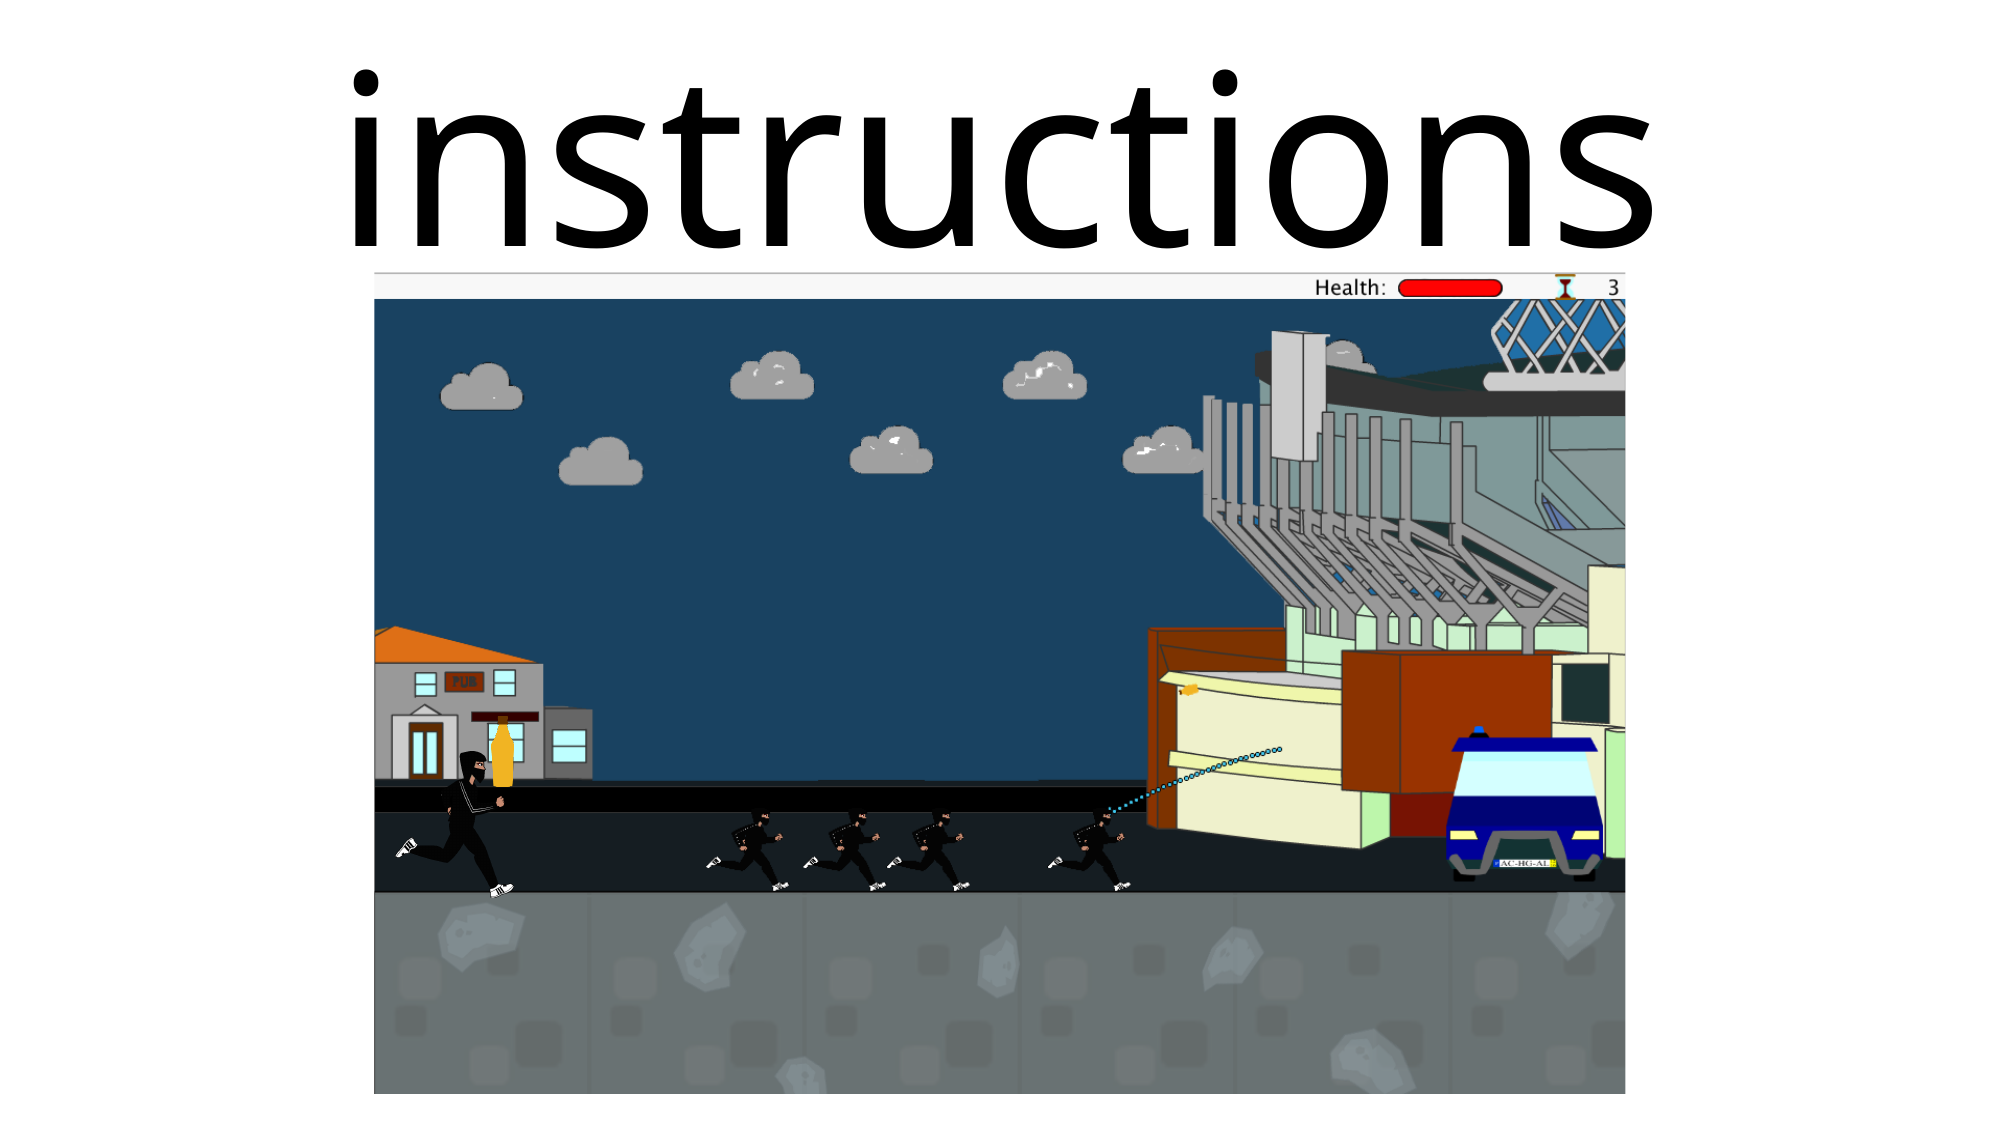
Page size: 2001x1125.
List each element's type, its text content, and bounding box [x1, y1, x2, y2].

title instructions [0, 59, 2000, 278]
picture [394, 716, 514, 898]
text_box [374, 271, 1626, 1094]
